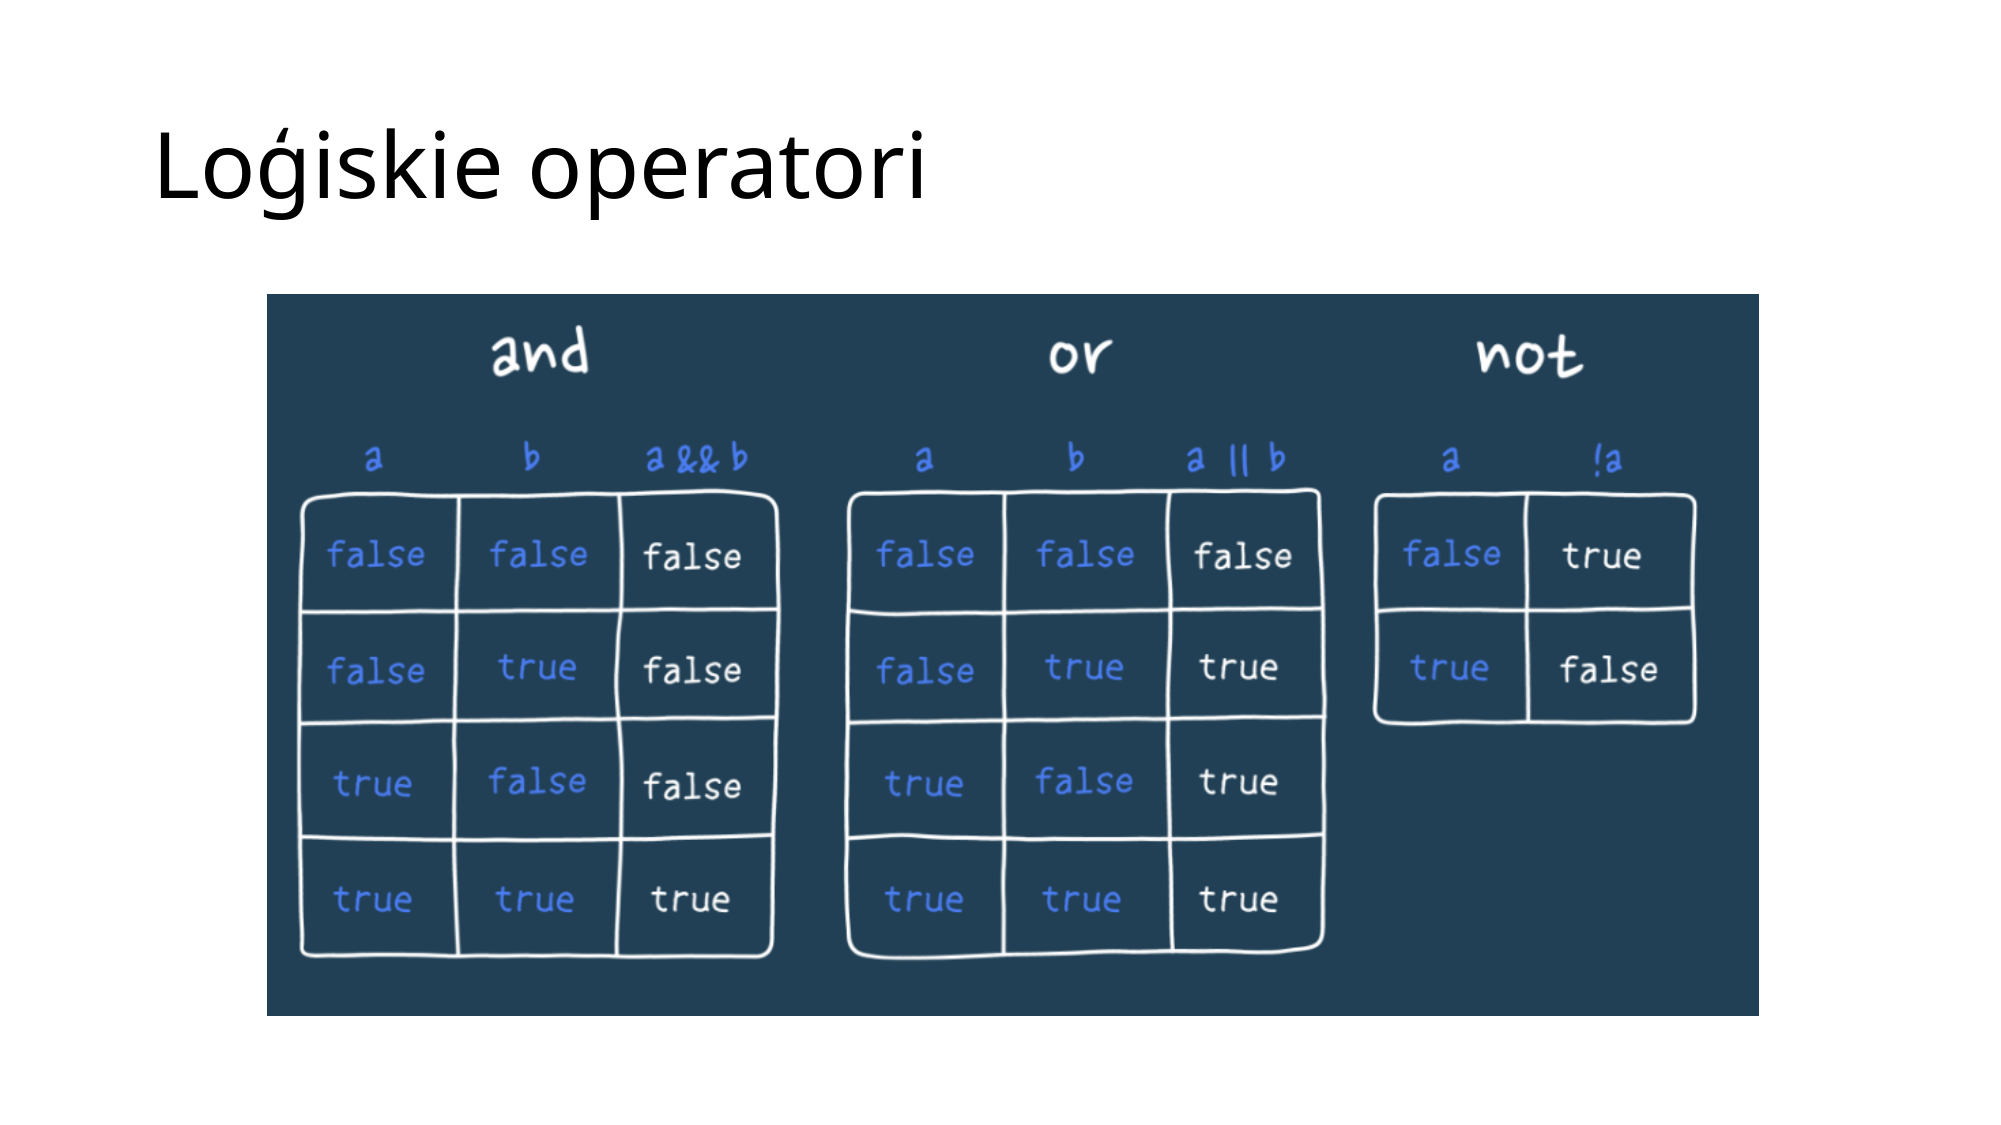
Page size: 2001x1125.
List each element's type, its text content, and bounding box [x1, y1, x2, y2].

title Loģiskie operatori [137, 59, 1863, 278]
picture [267, 294, 1759, 1016]
